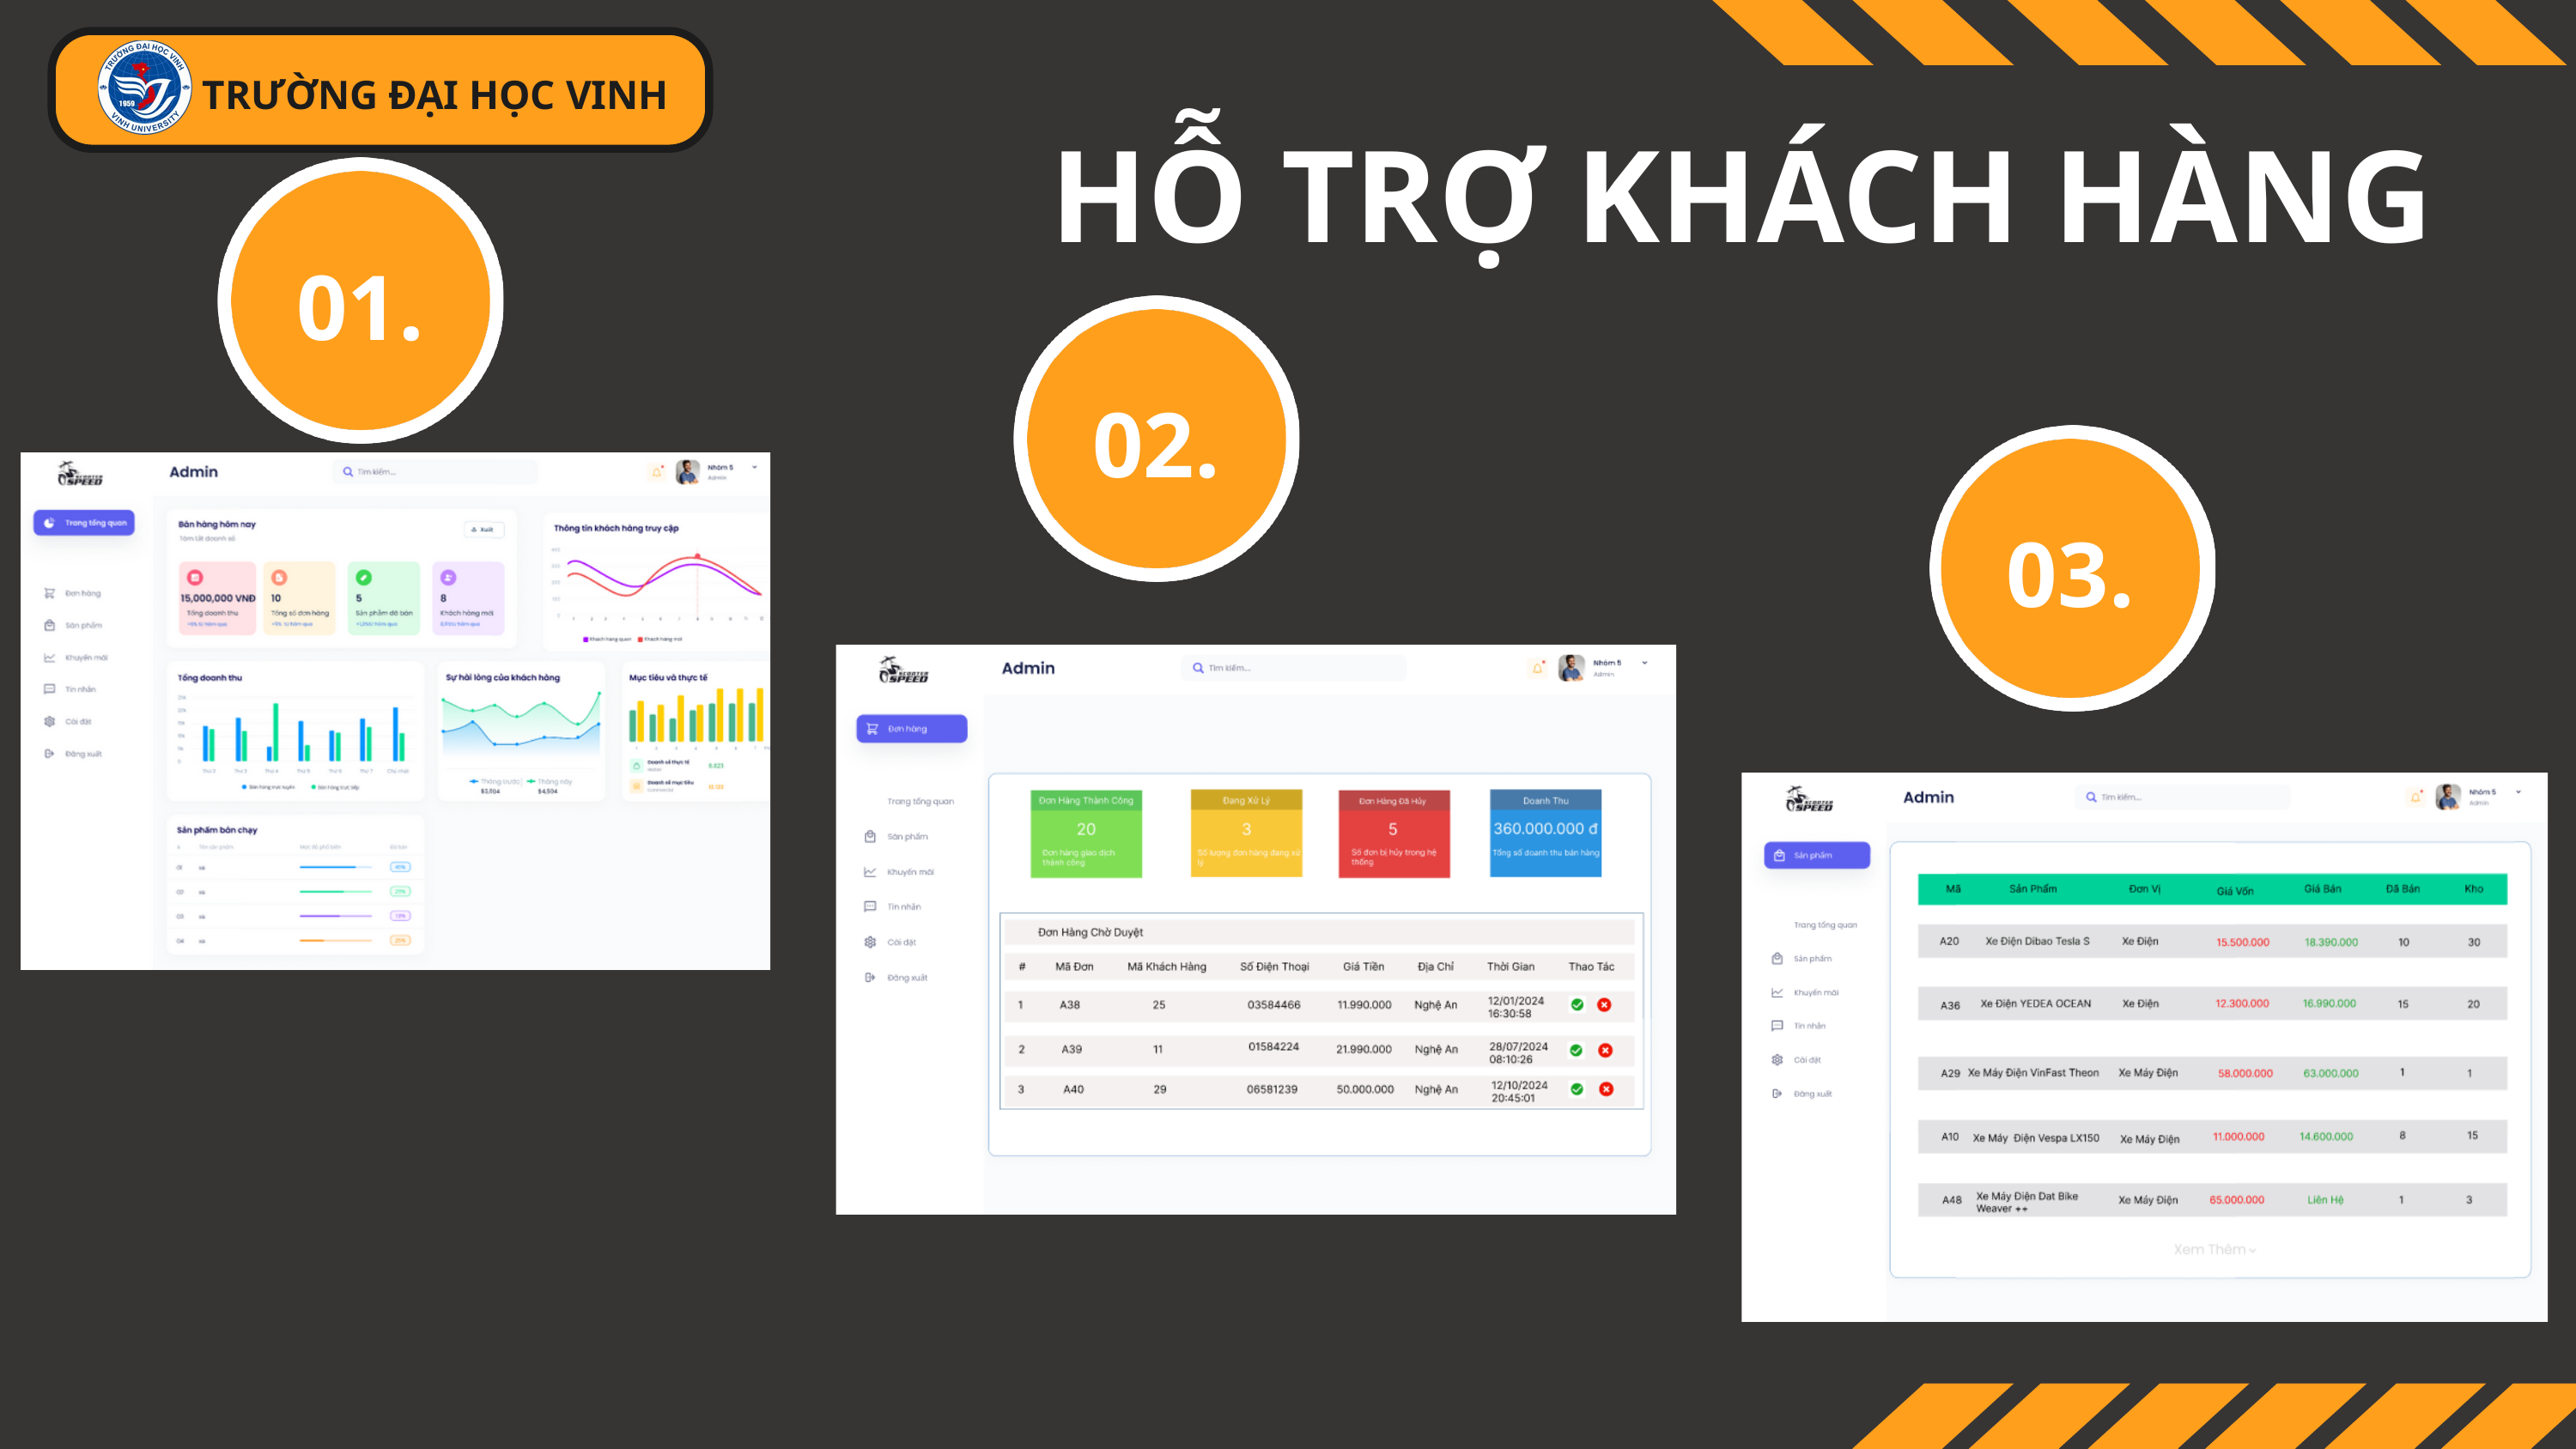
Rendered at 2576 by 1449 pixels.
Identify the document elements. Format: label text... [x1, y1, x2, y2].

text_box [835, 645, 1677, 1215]
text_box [2087, 1383, 2250, 1449]
text_box [1027, 309, 1286, 568]
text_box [2367, 1383, 2487, 1449]
text_box [1941, 439, 2200, 698]
text_box 03. [1965, 500, 2176, 626]
text_box [21, 452, 771, 970]
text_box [2446, 0, 2567, 66]
text_box [1013, 295, 1300, 582]
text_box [2014, 1383, 2087, 1449]
text_box [217, 157, 504, 444]
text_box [2310, 0, 2442, 66]
text_box [231, 171, 490, 430]
text_box 02. [1051, 370, 1262, 496]
text_box [1741, 773, 2549, 1322]
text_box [1711, 0, 1874, 66]
text_box HỖ TRỢ KHÁCH HÀNG [1009, 141, 2475, 269]
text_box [51, 30, 710, 149]
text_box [1852, 1383, 2014, 1449]
text_box 01. [255, 232, 466, 358]
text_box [2251, 1383, 2367, 1449]
text_box [1929, 425, 2216, 712]
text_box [2007, 0, 2169, 66]
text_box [2487, 1383, 2576, 1449]
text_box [1877, 0, 2002, 66]
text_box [2172, 0, 2307, 66]
